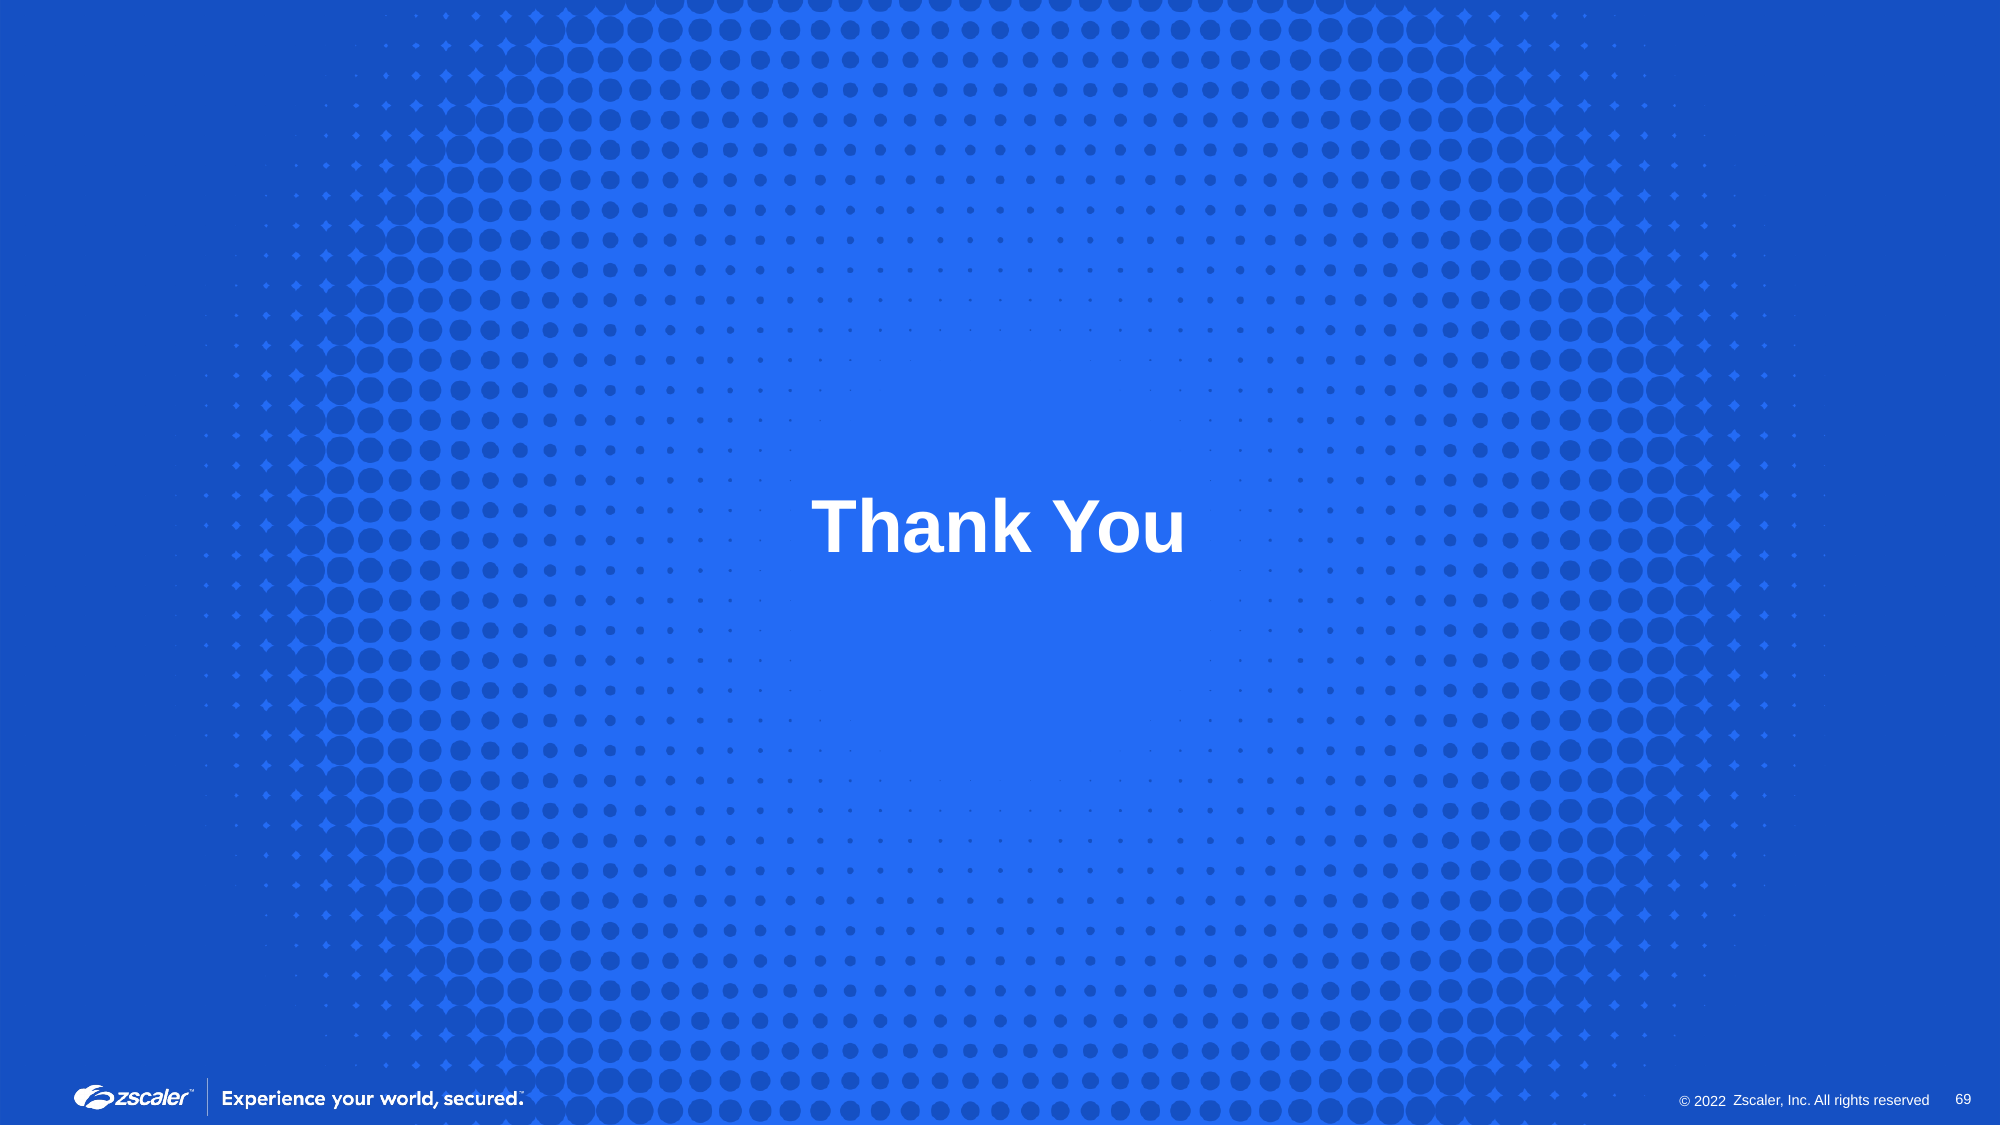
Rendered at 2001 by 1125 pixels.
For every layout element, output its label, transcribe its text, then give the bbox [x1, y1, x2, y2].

title Thank You [51, 184, 1948, 576]
slide_number 69 [1940, 1075, 1993, 1123]
picture [0, 0, 2000, 1125]
